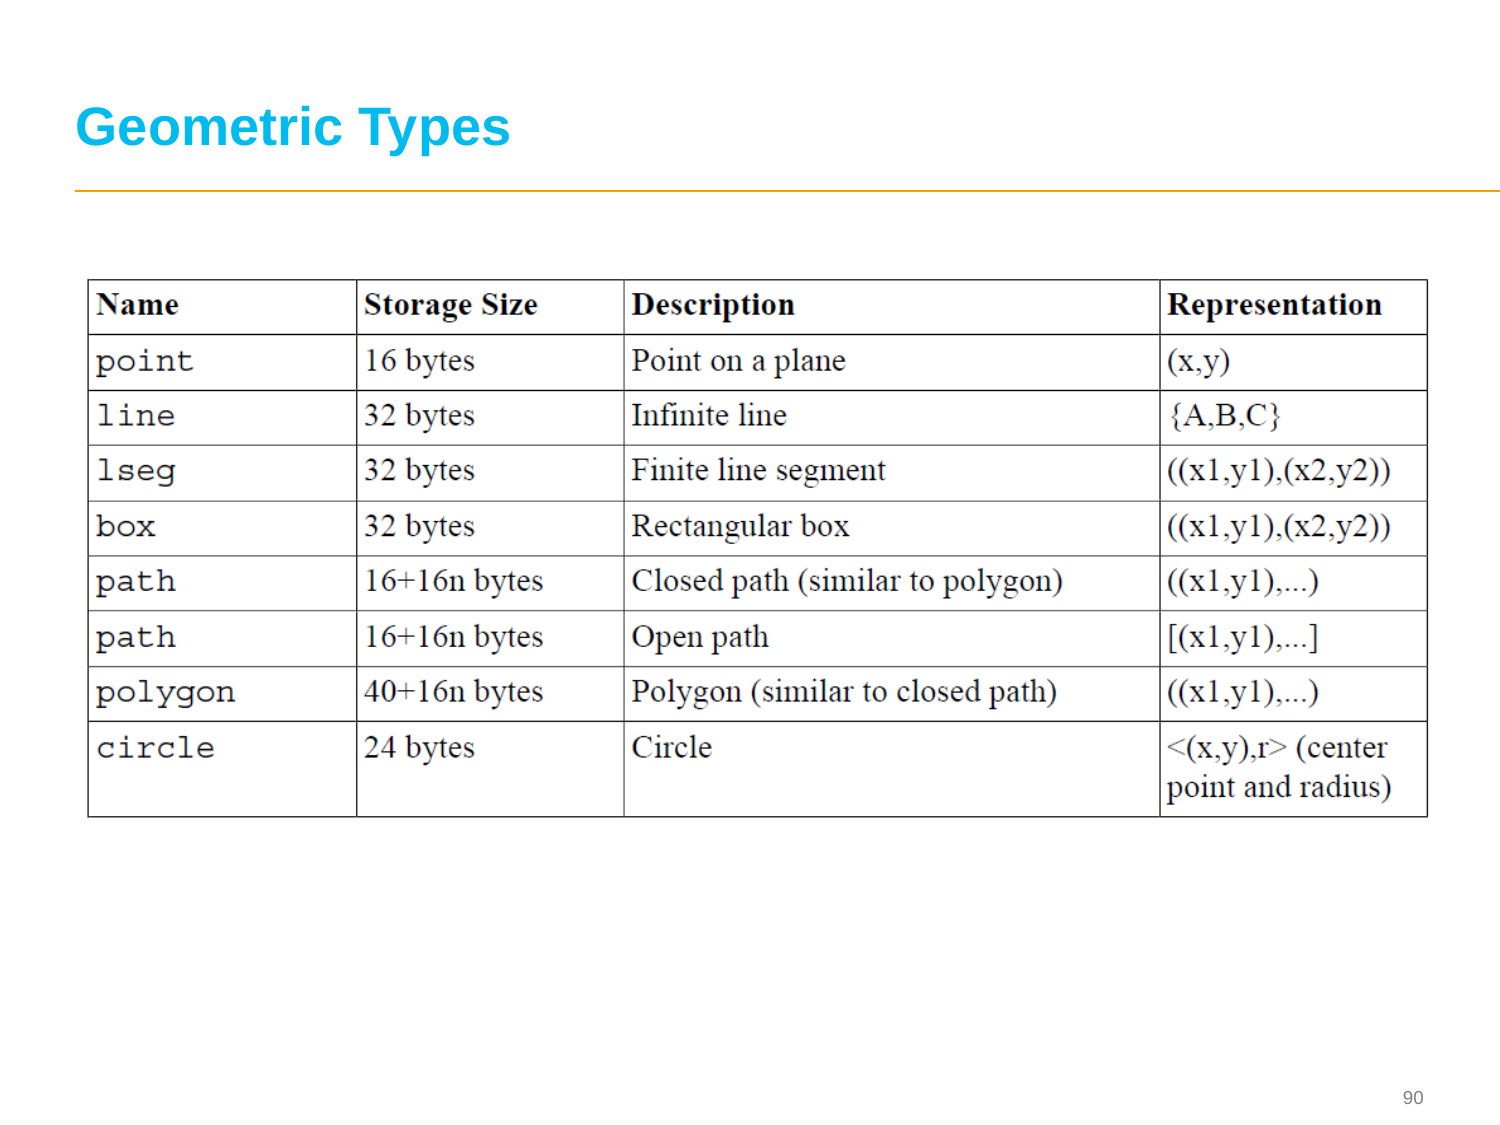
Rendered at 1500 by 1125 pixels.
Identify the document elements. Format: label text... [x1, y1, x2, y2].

picture [75, 264, 1441, 828]
title Geometric Types [75, 27, 1422, 157]
